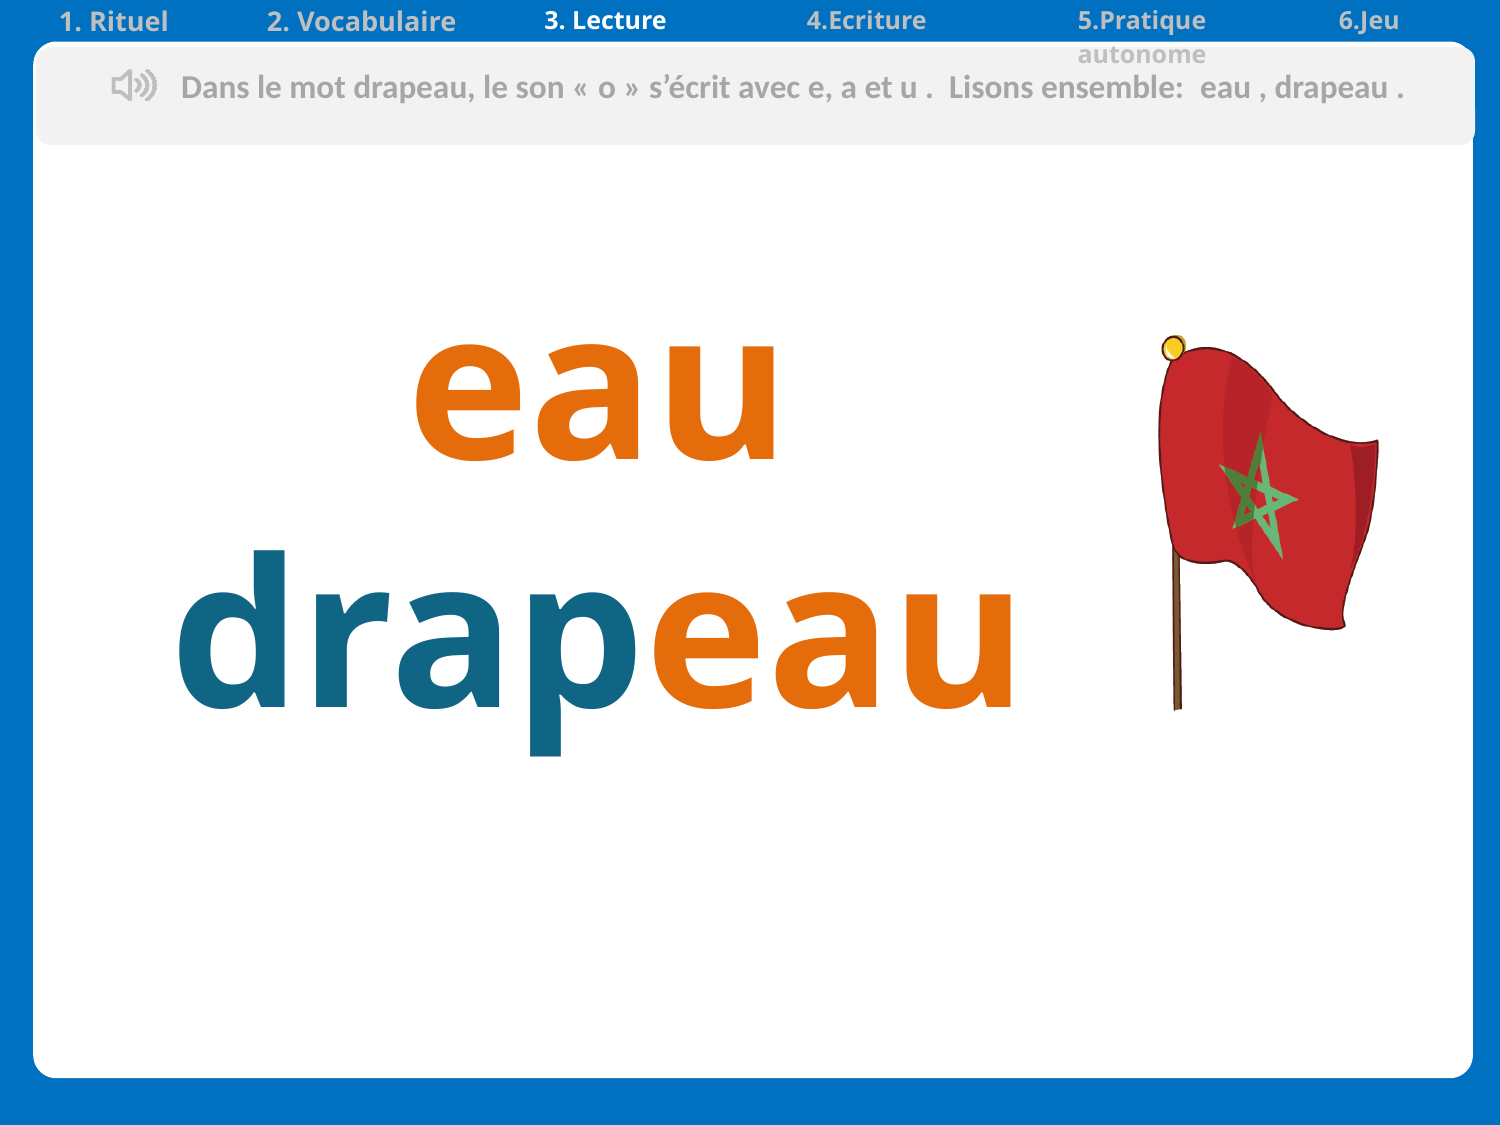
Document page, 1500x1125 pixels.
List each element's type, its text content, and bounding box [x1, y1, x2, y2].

table_header 2. Vocabulaire [239, 0, 484, 70]
text_box eau drapeau [66, 245, 1132, 756]
text_box [0, 0, 1500, 1125]
table_header 4.Ecriture [728, 0, 1006, 70]
text_box [34, 45, 1478, 148]
text_box Dans le mot drapeau, le son « o » s’écrit avec e, a et u . Lisons ensemble: eau , drapeau . [166, 70, 1428, 113]
table_header 3. Lecture [484, 0, 728, 70]
text_box [111, 70, 157, 101]
picture [1088, 327, 1461, 718]
table_header 6.Jeu [1278, 0, 1460, 70]
table_header 5.Pratique autonome [1006, 0, 1278, 70]
text_box [31, 70, 1475, 1081]
table_header 1. Rituel [0, 0, 239, 70]
